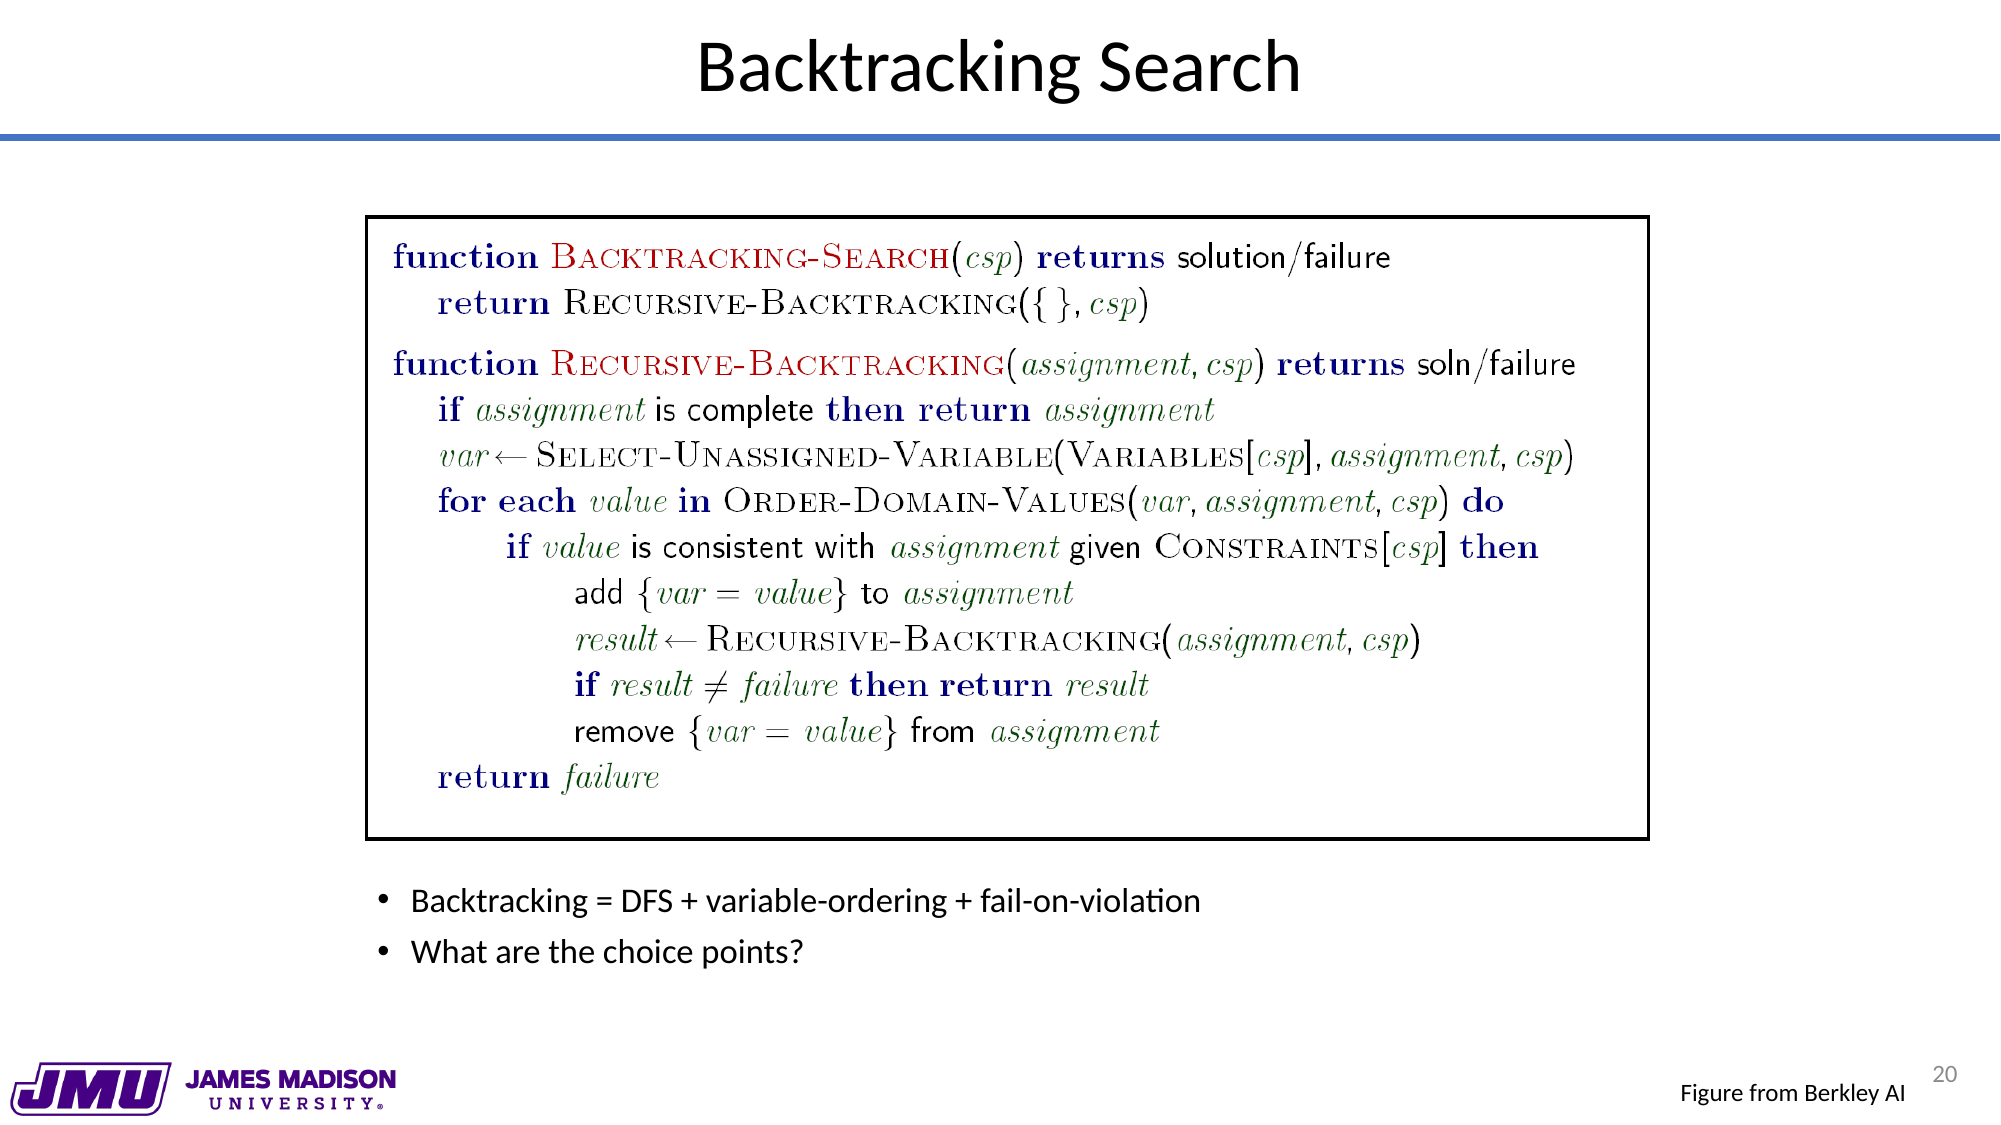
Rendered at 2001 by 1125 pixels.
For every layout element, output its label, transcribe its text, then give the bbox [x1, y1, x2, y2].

slide_number 20 [1870, 1042, 1973, 1103]
picture [362, 212, 1650, 842]
text_box Figure from Berkley AI [1623, 1072, 1922, 1114]
list Backtracking = DFS + variable-ordering + fail-on-violation What are the choice points? [362, 875, 1713, 980]
text_box Backtracking Search [0, 0, 2000, 134]
picture [0, 1042, 410, 1125]
